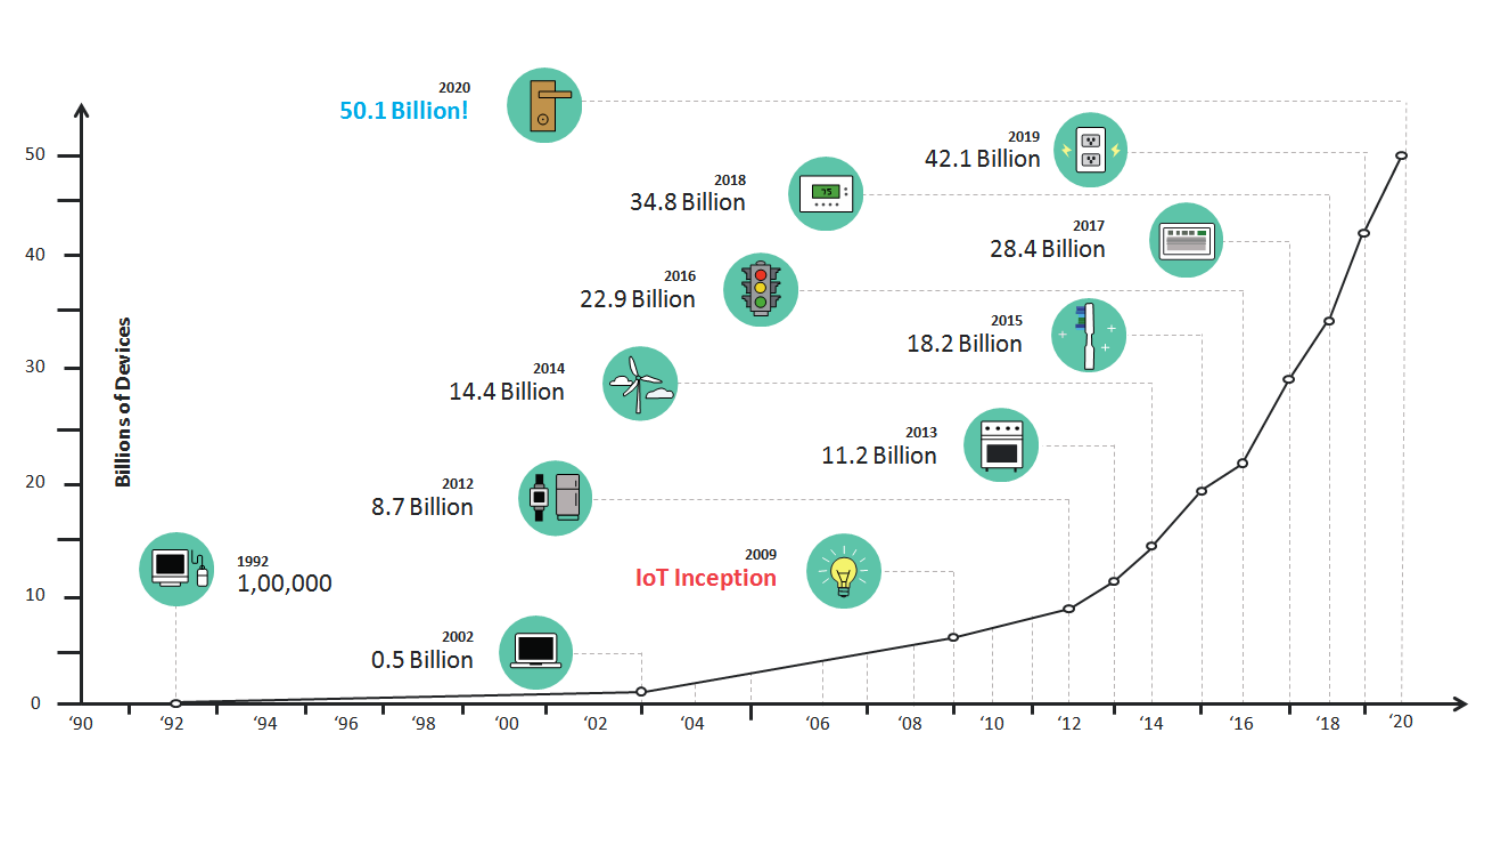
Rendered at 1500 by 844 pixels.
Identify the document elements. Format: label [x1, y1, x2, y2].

picture [0, 63, 1500, 740]
